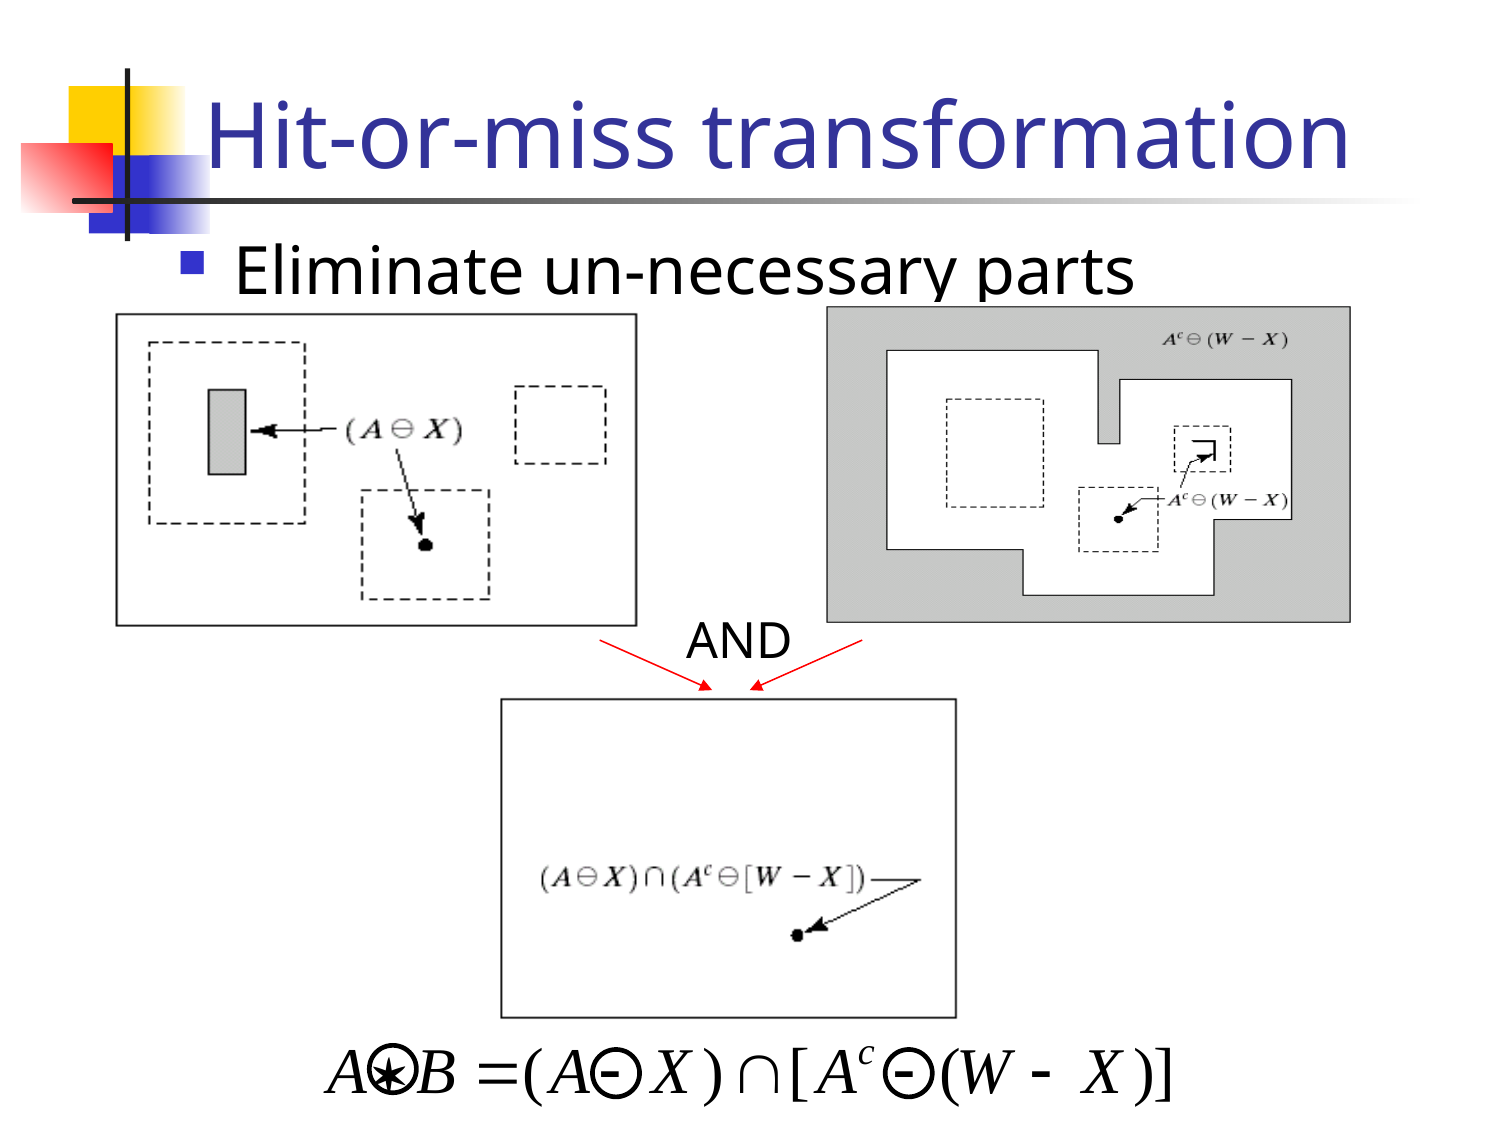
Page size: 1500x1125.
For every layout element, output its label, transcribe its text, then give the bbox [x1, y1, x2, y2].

picture [474, 688, 975, 1022]
picture [111, 302, 650, 632]
text_box [680, 676, 710, 687]
list Eliminate un-necessary parts [162, 220, 1438, 973]
picture [811, 302, 1362, 628]
text_box [752, 676, 782, 687]
title Hit-or-miss transformation [188, 7, 1468, 195]
text_box AND [671, 601, 808, 676]
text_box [312, 1022, 1188, 1122]
